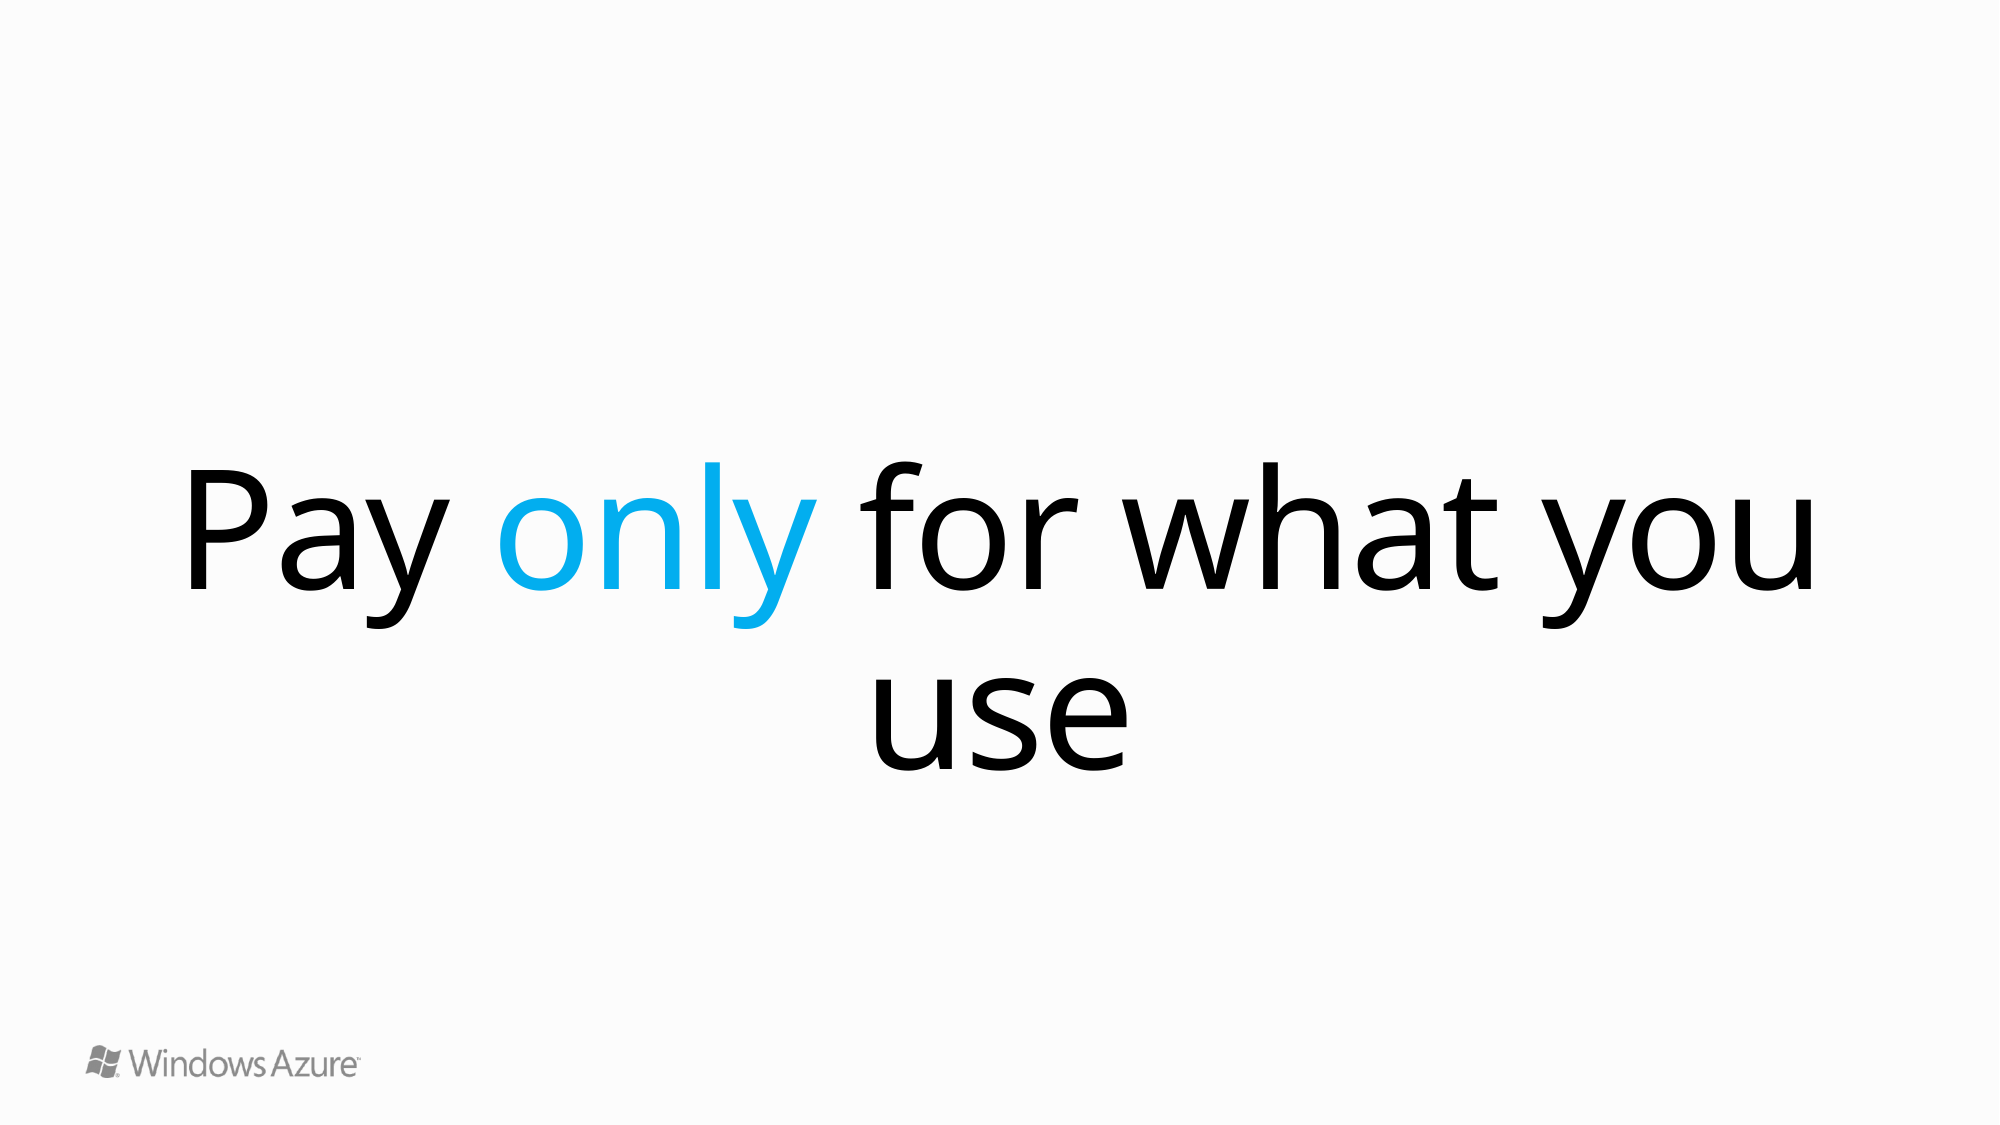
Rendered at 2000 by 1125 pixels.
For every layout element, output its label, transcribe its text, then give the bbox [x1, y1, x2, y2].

title Pay only for what you use [85, 445, 1915, 630]
